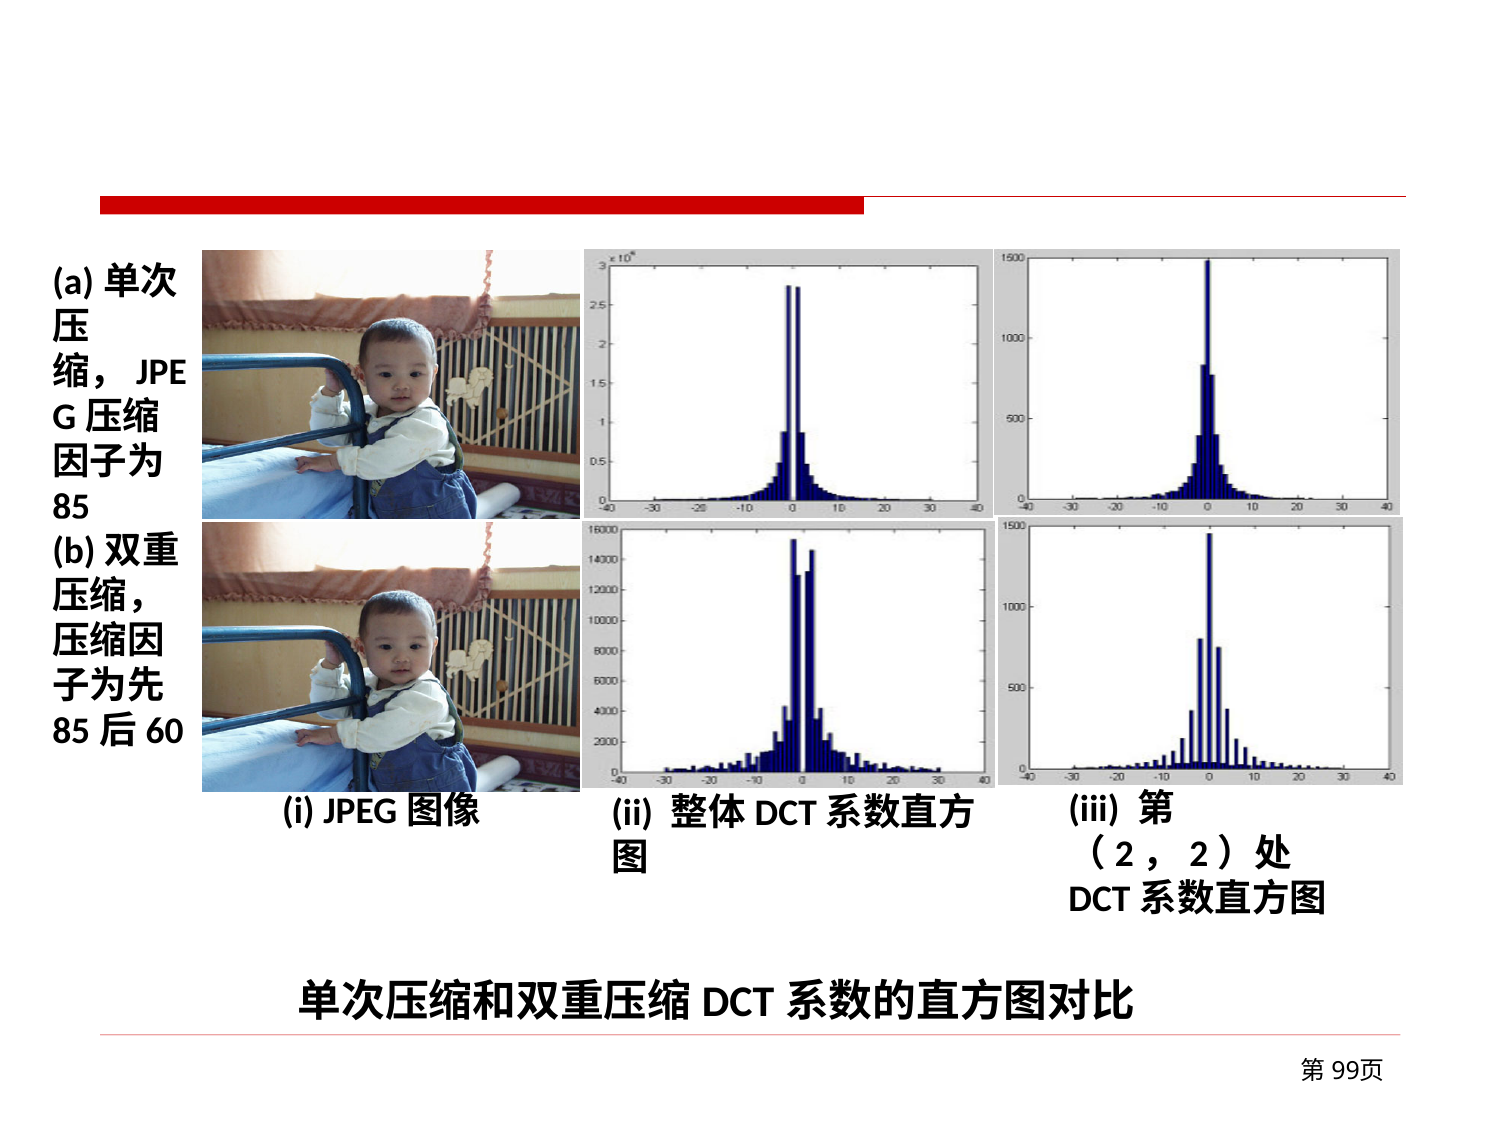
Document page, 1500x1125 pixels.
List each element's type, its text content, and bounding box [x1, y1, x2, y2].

slide_number [1074, 1046, 1401, 1103]
text_box 单次压缩和双重压缩DCT系数的直方图对比 [282, 912, 1150, 1033]
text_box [37, 249, 1403, 889]
